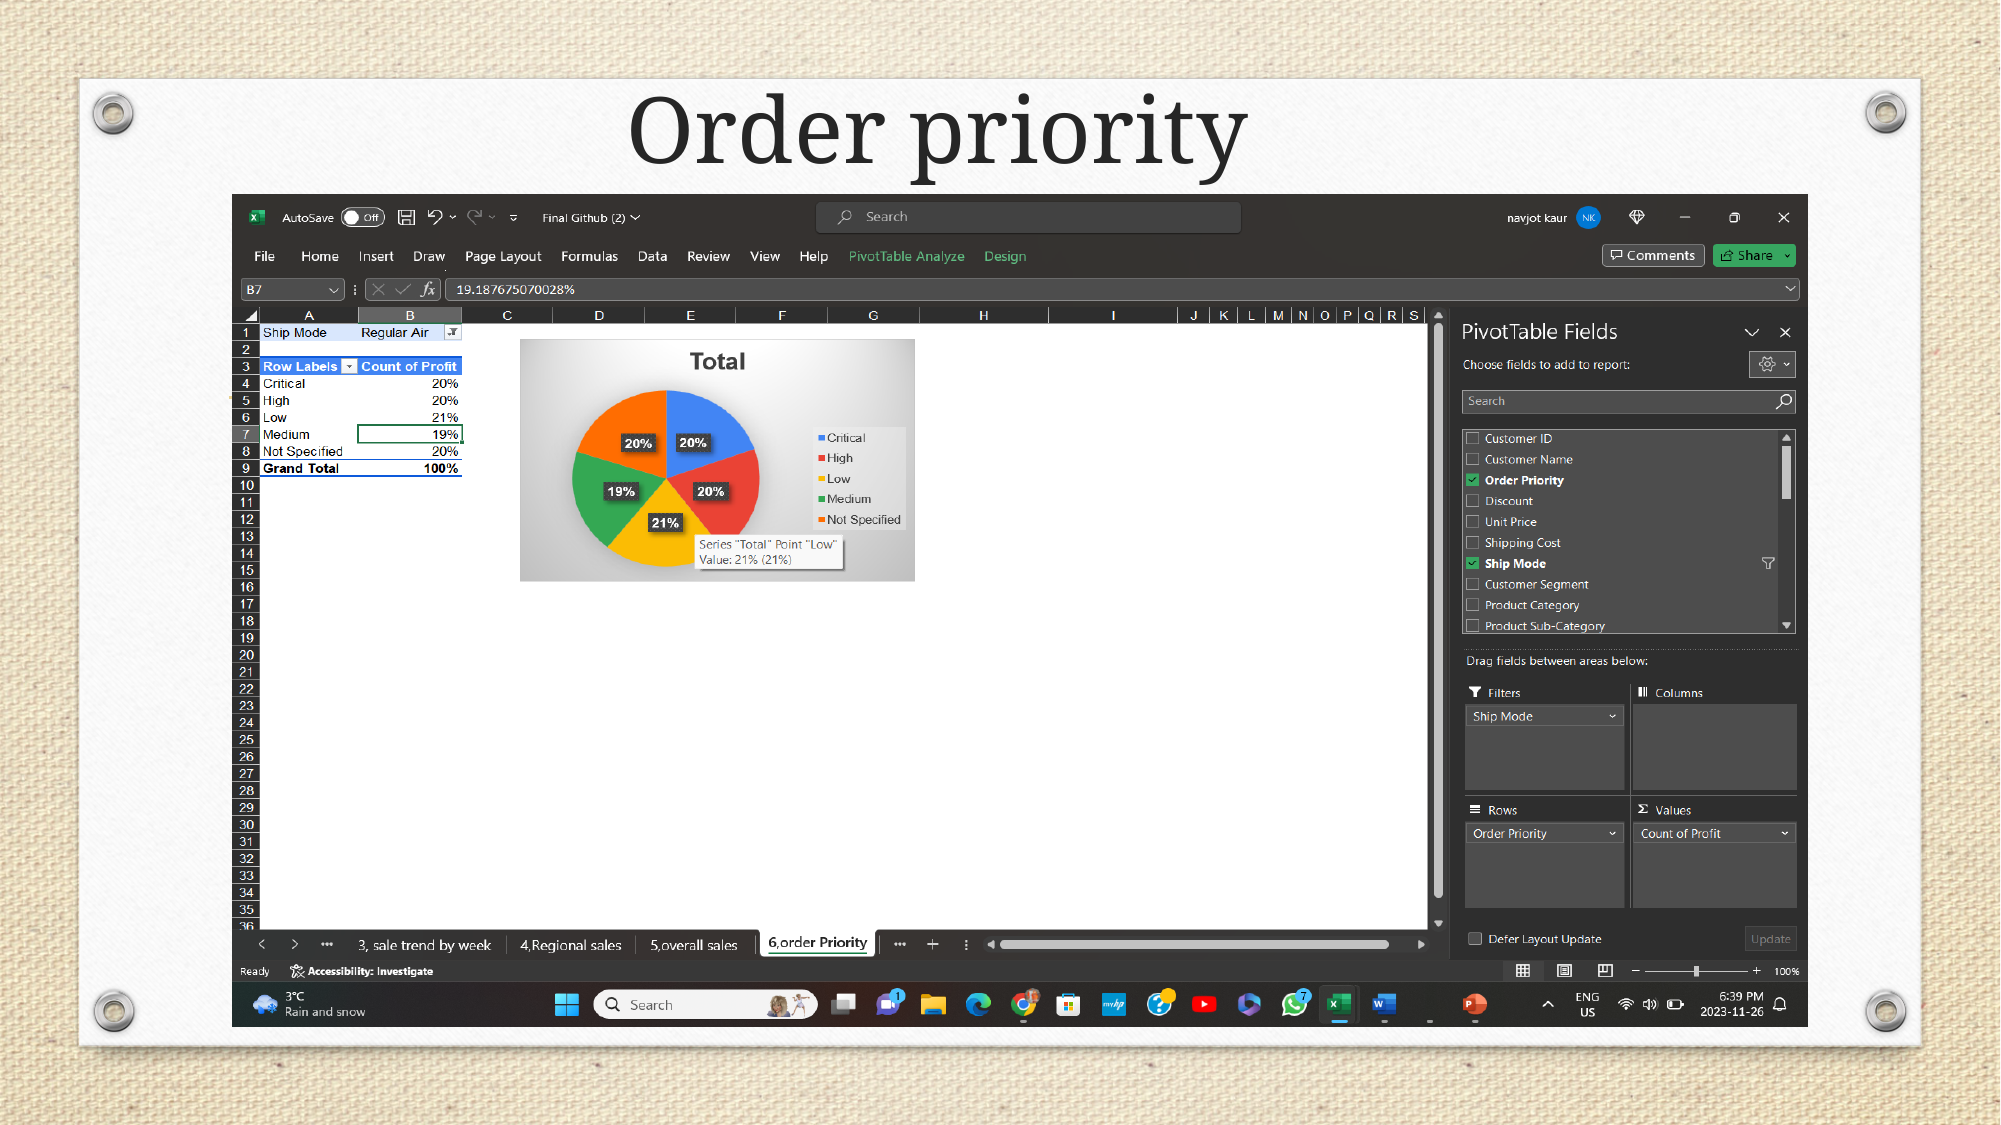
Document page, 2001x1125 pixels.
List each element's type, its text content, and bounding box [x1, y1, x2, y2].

picture [0, 0, 2001, 1125]
title Order priority [161, 20, 1737, 235]
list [232, 194, 1809, 1028]
